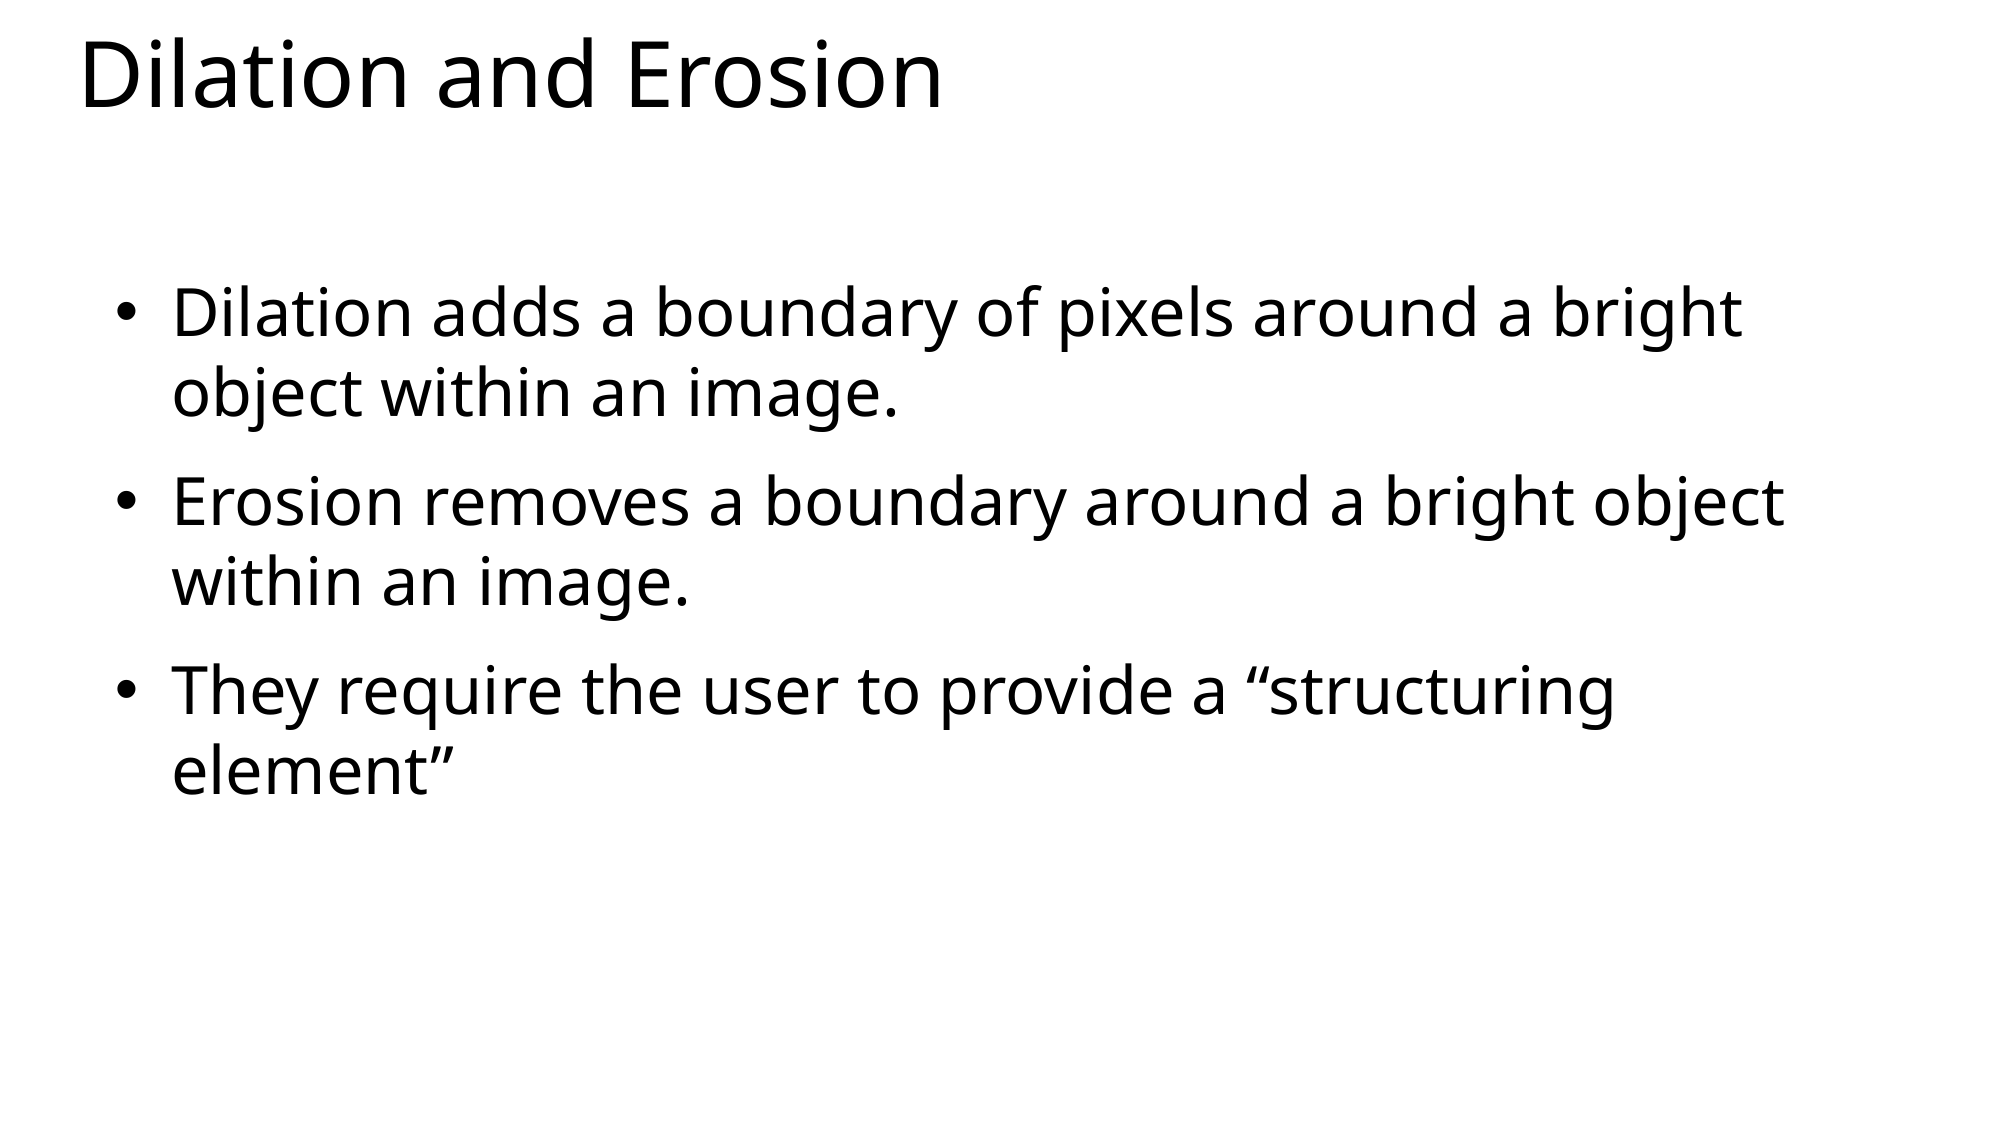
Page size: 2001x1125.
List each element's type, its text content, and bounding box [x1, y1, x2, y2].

list Dilation adds a boundary of pixels around a bright object within an image. Erosion removes a boundary around a bright object within an image. They require the user to provide a “structuring element” [99, 262, 1900, 1005]
title Dilation and Erosion [62, 29, 1953, 205]
